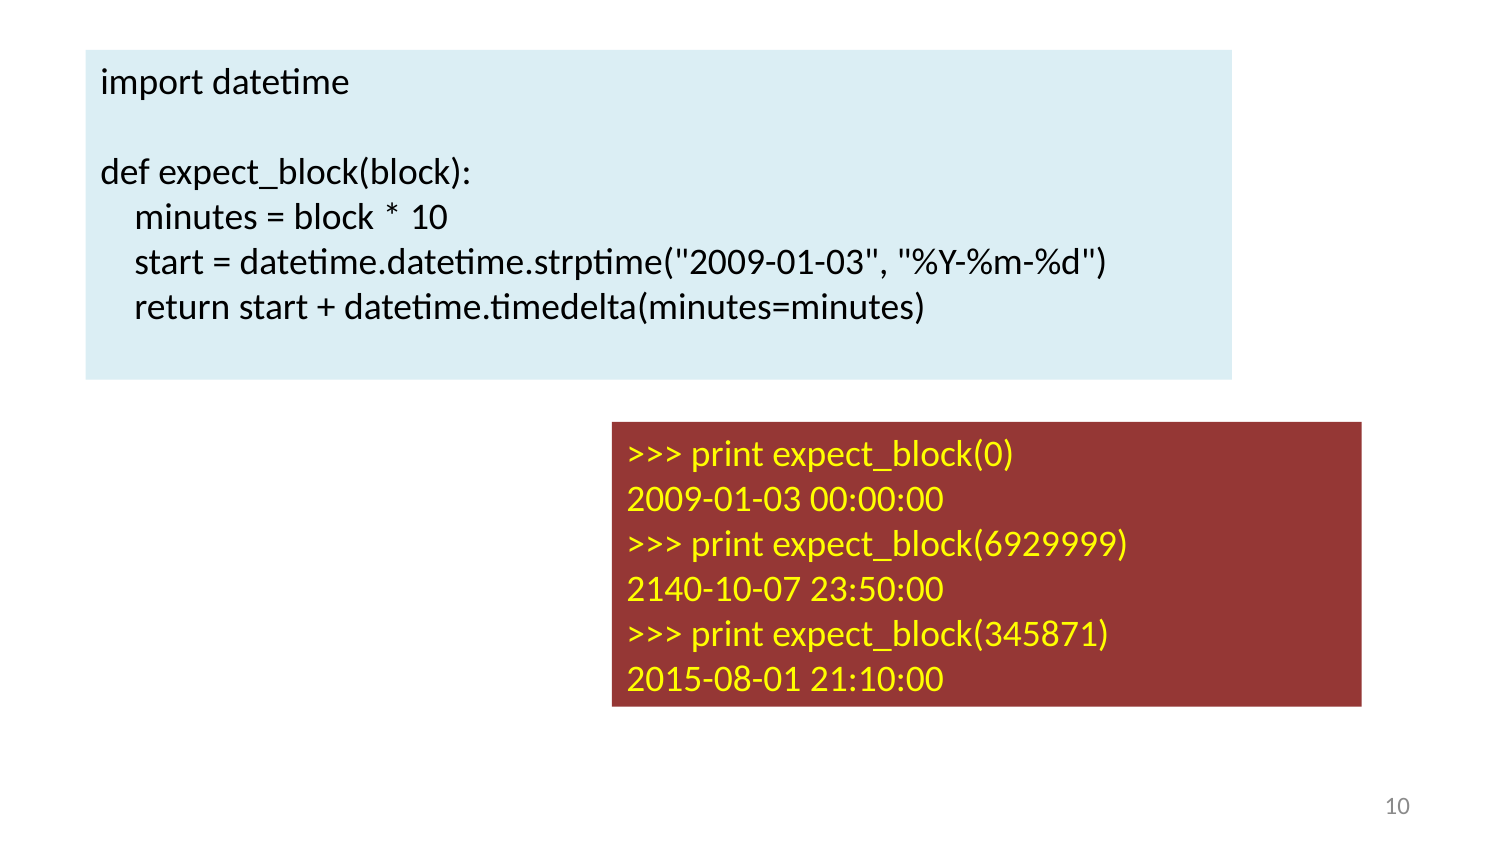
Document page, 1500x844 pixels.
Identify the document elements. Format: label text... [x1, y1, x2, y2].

slide_number 9 [1074, 782, 1425, 827]
text_box import datetime def expect_block(block): minutes = block * 10 start = datetime.datetime.strptime("2009-01-03", "%Y-%m-%d") return start + datetime.timedelta(minutes=minutes) [85, 49, 1232, 380]
text_box >>> print expect_block(0) 2009-01-03 00:00:00 >>> print expect_block(6929999) 2140-10-07 23:50:00 >>> print expect_block(345871) 2015-08-01 21:10:00 [611, 421, 1362, 707]
